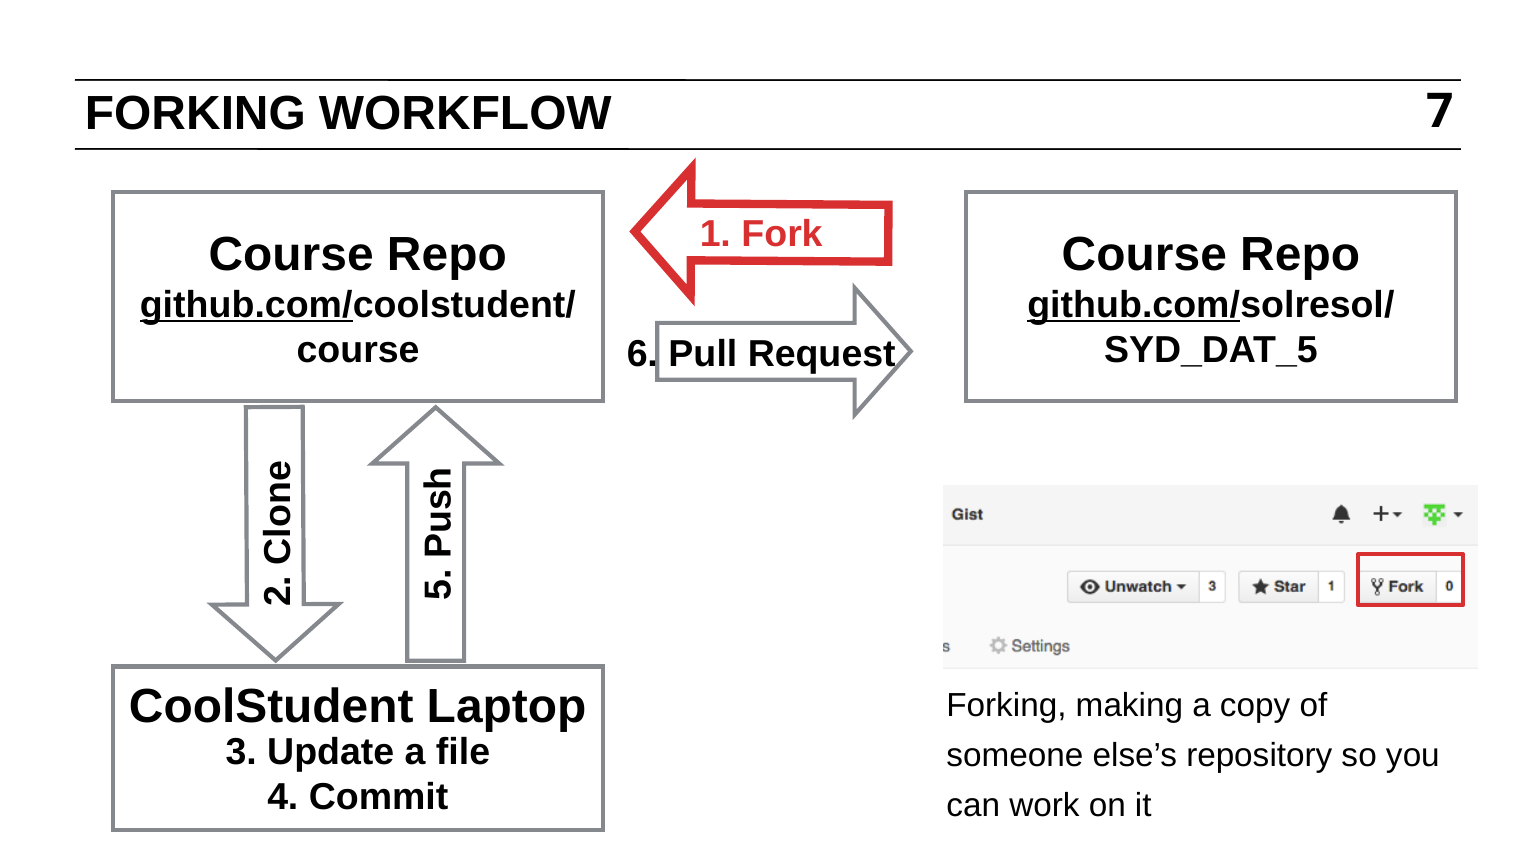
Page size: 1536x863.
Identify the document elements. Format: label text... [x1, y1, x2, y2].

text_box 6. Pull Request [618, 320, 905, 383]
text_box [245, 406, 303, 452]
text_box Course Repo github.com/solresol/SYD_DAT_5 [965, 192, 1456, 401]
text_box [854, 383, 883, 415]
text_box [832, 204, 889, 262]
text_box [854, 287, 884, 320]
slide_number 7 [1410, 83, 1470, 142]
text_box 5. Push [404, 458, 467, 609]
text_box 3. Update a file 4. Commit [217, 718, 499, 826]
text_box [211, 603, 339, 661]
text_box 1. Fork [691, 201, 832, 263]
text_box CoolStudent Laptop [112, 666, 603, 830]
title FORKING WORKFLOW [76, 82, 1361, 165]
text_box Forking, making a copy of someone else’s repository so you can work on it [946, 674, 1476, 824]
text_box [407, 609, 465, 661]
text_box 2. Clone [244, 452, 306, 616]
picture [943, 485, 1479, 674]
text_box [634, 168, 692, 296]
text_box [372, 407, 500, 464]
text_box [905, 344, 911, 358]
text_box Course Repo github.com/coolstudent/course [112, 192, 603, 401]
